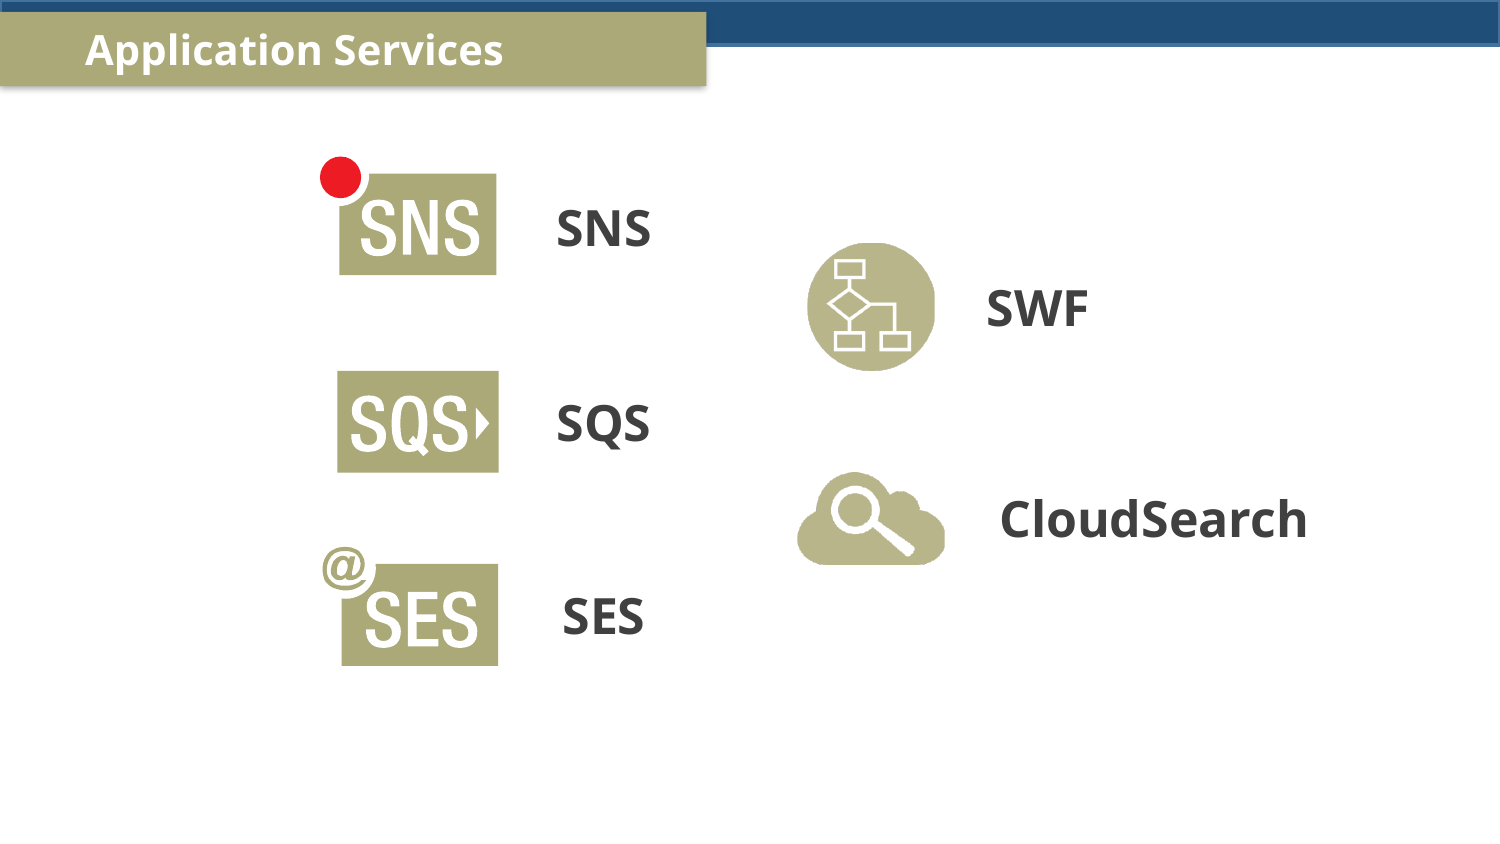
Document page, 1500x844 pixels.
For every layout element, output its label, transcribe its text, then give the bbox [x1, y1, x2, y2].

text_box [308, 145, 497, 276]
text_box SNS [529, 189, 679, 265]
text_box Application Services [0, 11, 707, 87]
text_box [315, 537, 499, 667]
text_box SWF [972, 268, 1268, 344]
text_box SQS [529, 383, 679, 459]
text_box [337, 370, 499, 473]
picture [797, 472, 945, 565]
text_box CloudSearch [984, 480, 1344, 556]
text_box SES [529, 577, 679, 652]
picture [807, 242, 935, 371]
